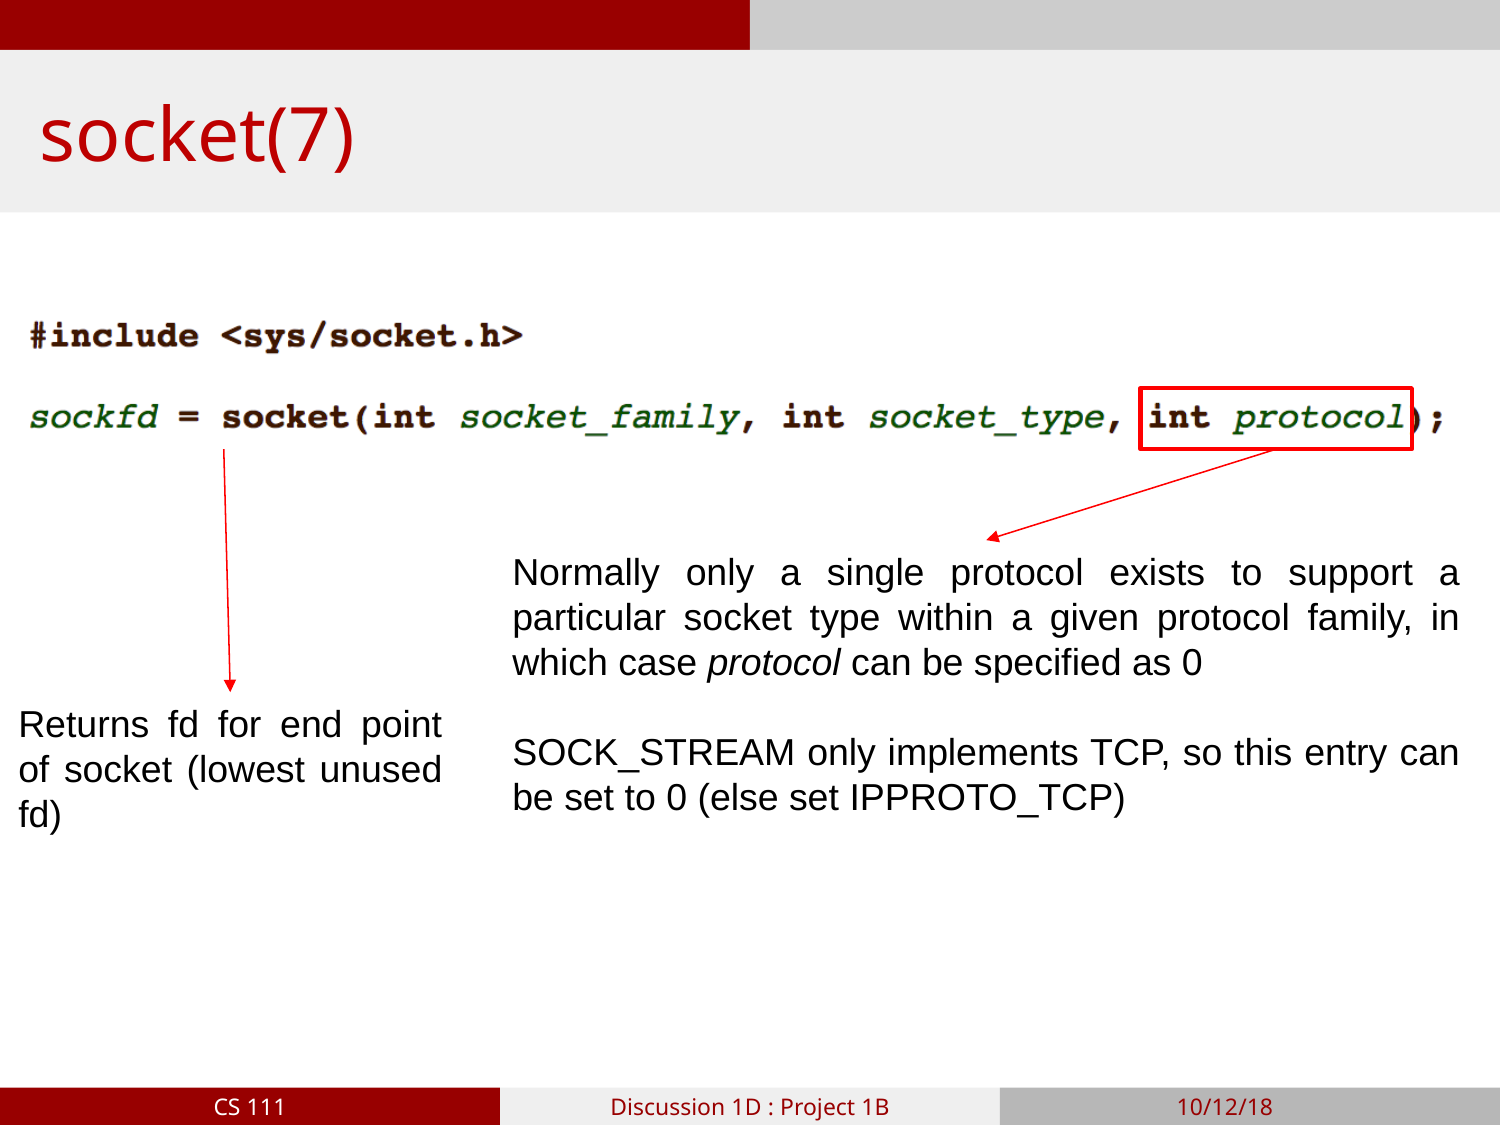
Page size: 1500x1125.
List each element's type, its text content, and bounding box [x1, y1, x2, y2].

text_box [986, 448, 1277, 541]
text_box Normally only a single protocol exists to support a particular socket type within a given protocol family, in which case protocol can be specified as 0 SOCK_STREAM only implements TCP, so this entry can be set to 0 (else set IPPROTO_TCP) [497, 540, 1475, 825]
text_box Returns fd for end point of socket (lowest unused fd) [3, 692, 457, 887]
picture [0, 296, 1500, 457]
title socket(7) [24, 50, 1475, 213]
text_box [223, 448, 231, 693]
